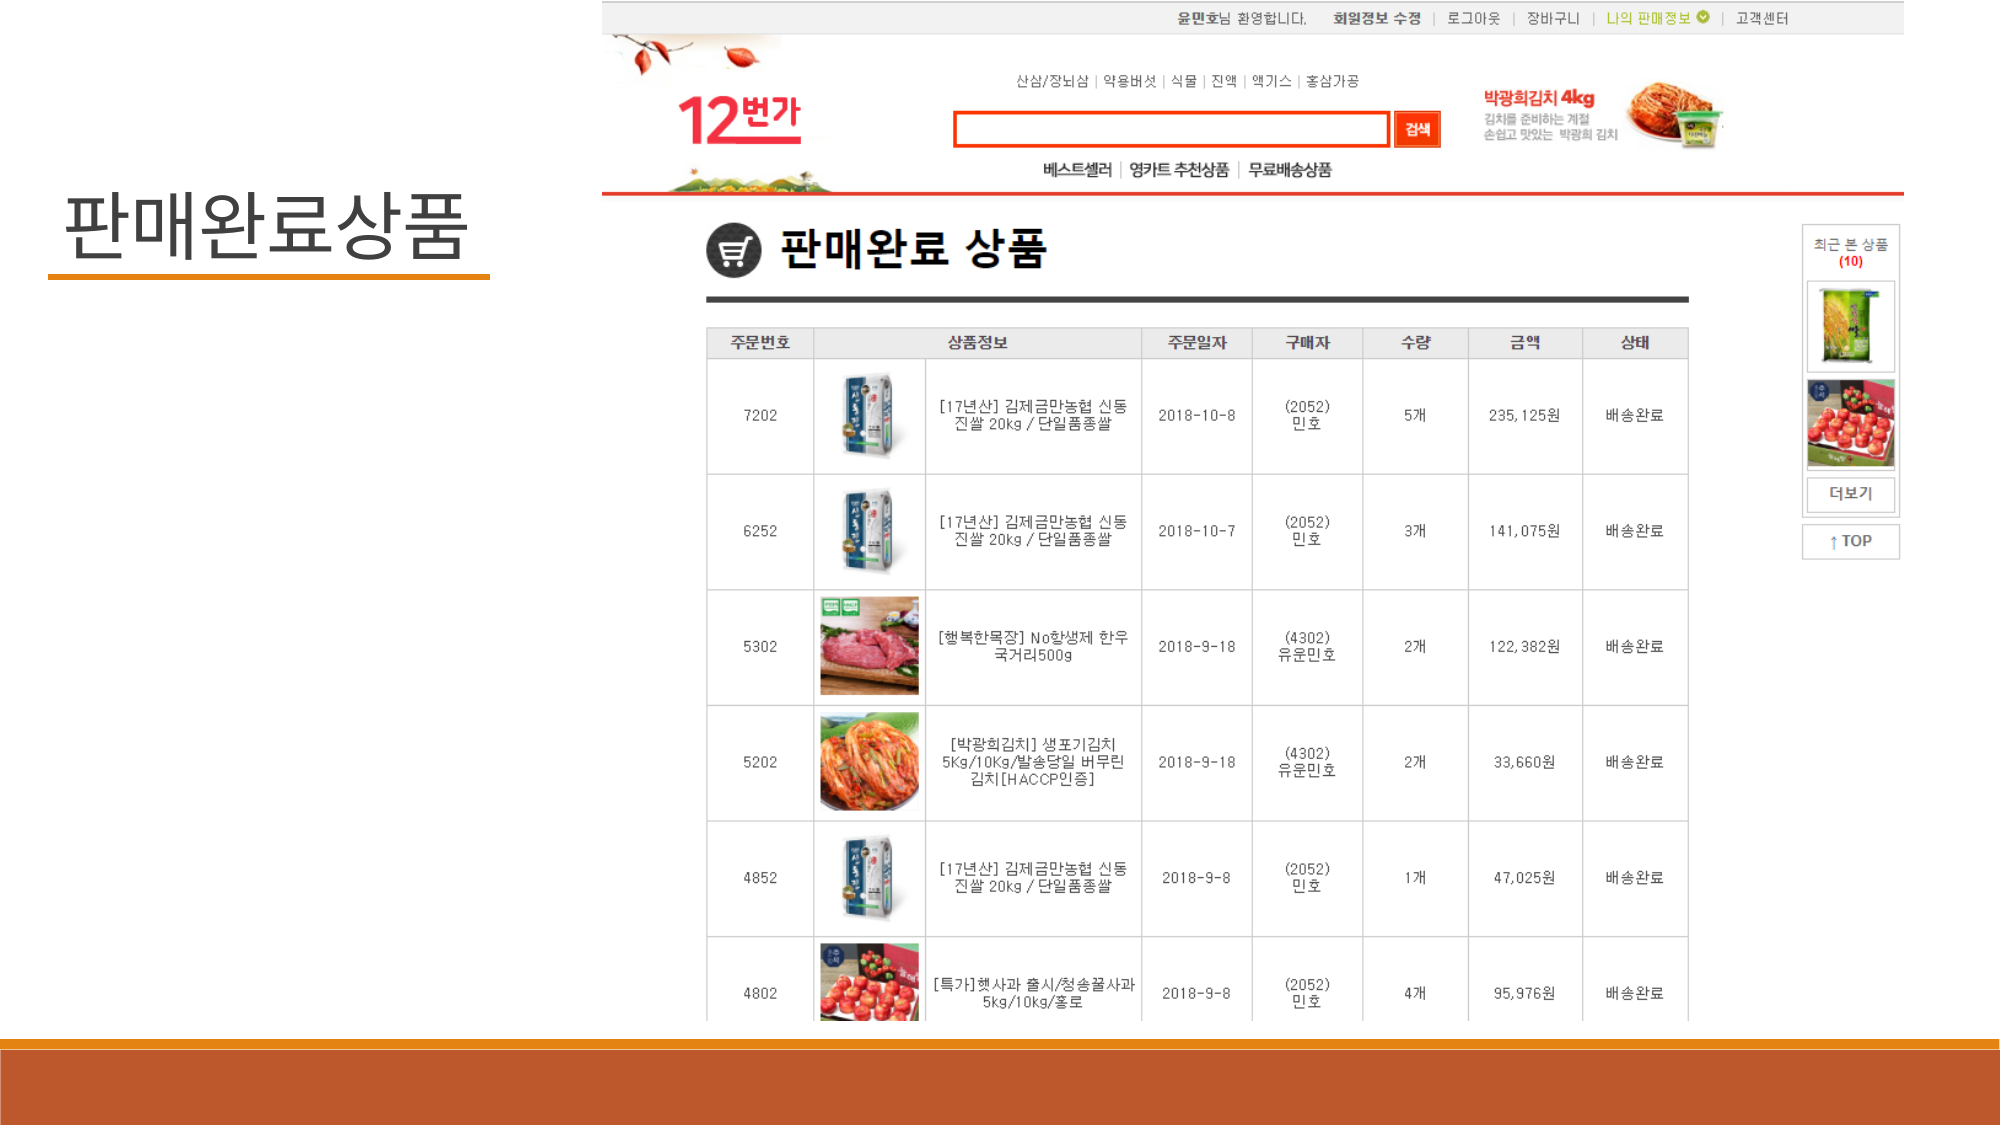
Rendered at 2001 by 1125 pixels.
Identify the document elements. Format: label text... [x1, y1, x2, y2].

text_box 판매완료상품 [47, 0, 503, 277]
picture [601, 0, 1905, 1021]
